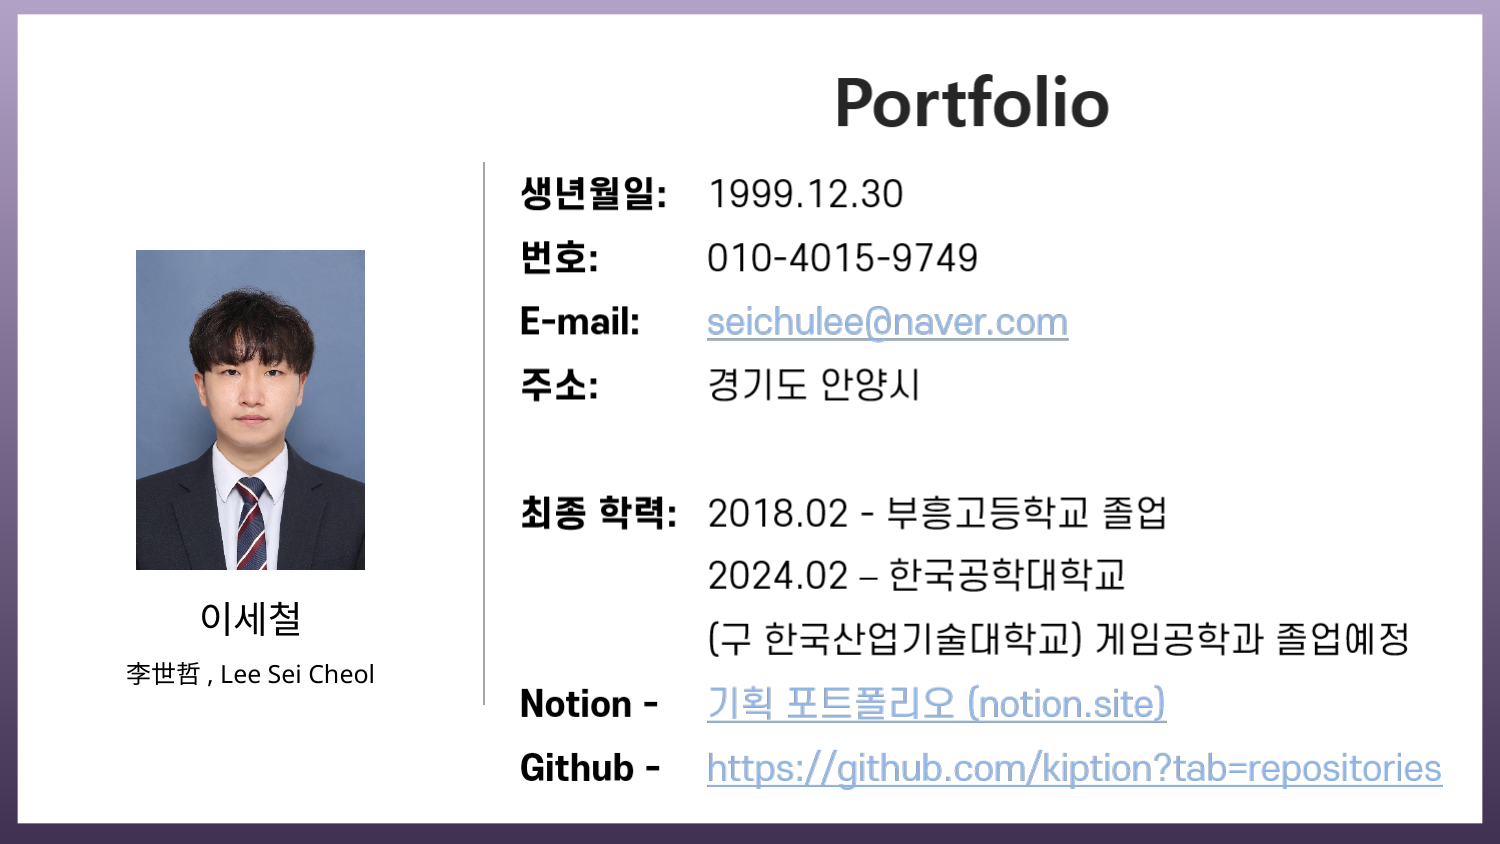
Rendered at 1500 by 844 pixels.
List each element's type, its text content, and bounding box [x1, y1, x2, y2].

text_box 이세철 [173, 577, 329, 634]
text_box [16, 12, 1484, 826]
picture [136, 250, 365, 570]
picture [498, 31, 1469, 813]
text_box 李世哲, Lee Sei Cheol [109, 634, 393, 698]
